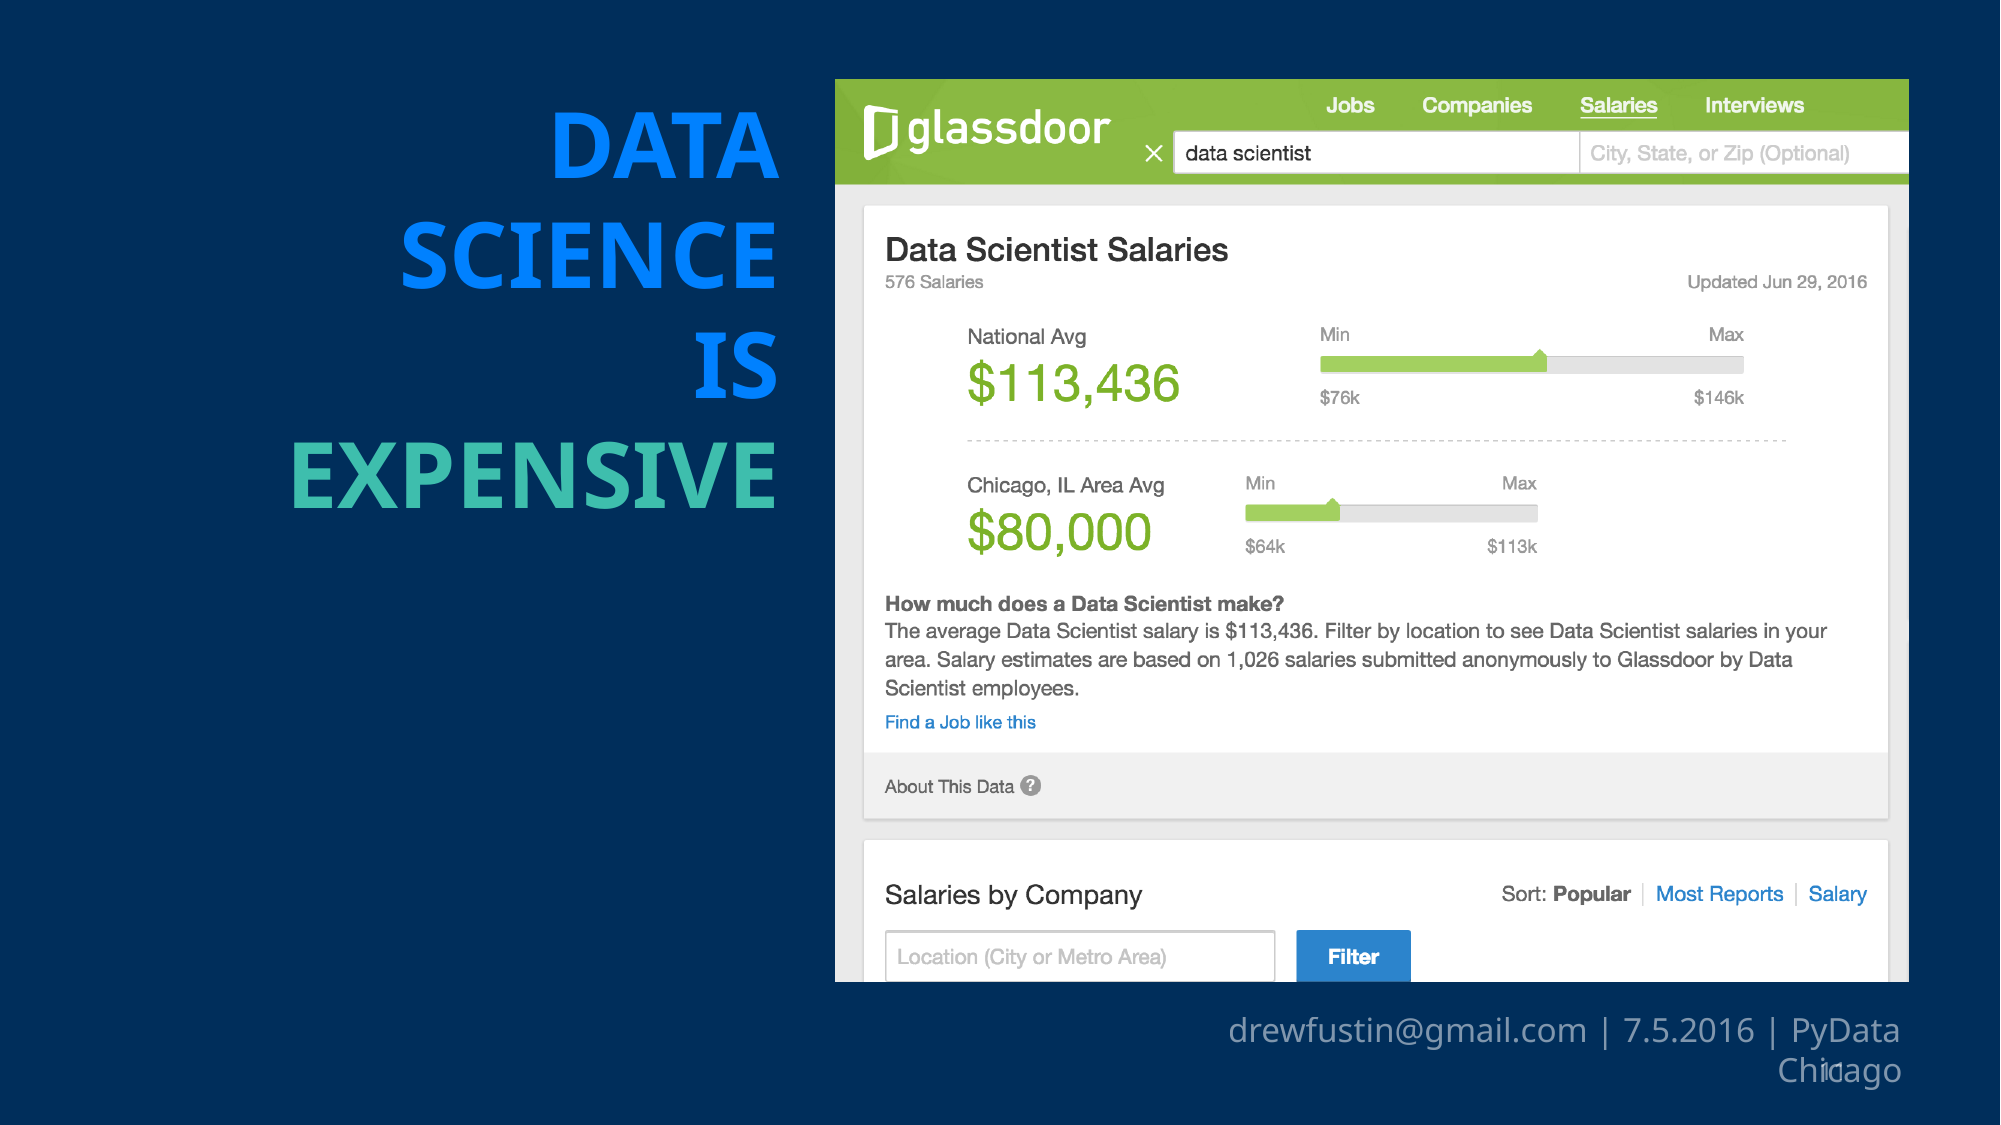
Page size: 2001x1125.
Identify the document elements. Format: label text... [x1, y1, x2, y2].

text_box DATA SCIENCE IS EXPENSIVE [87, 79, 795, 534]
picture [835, 79, 1909, 982]
text_box drewfustin@gmail.com | 7.5.2016 | PyData Chicago [1146, 1002, 1918, 1097]
slide_number 11 [1412, 1042, 1863, 1103]
